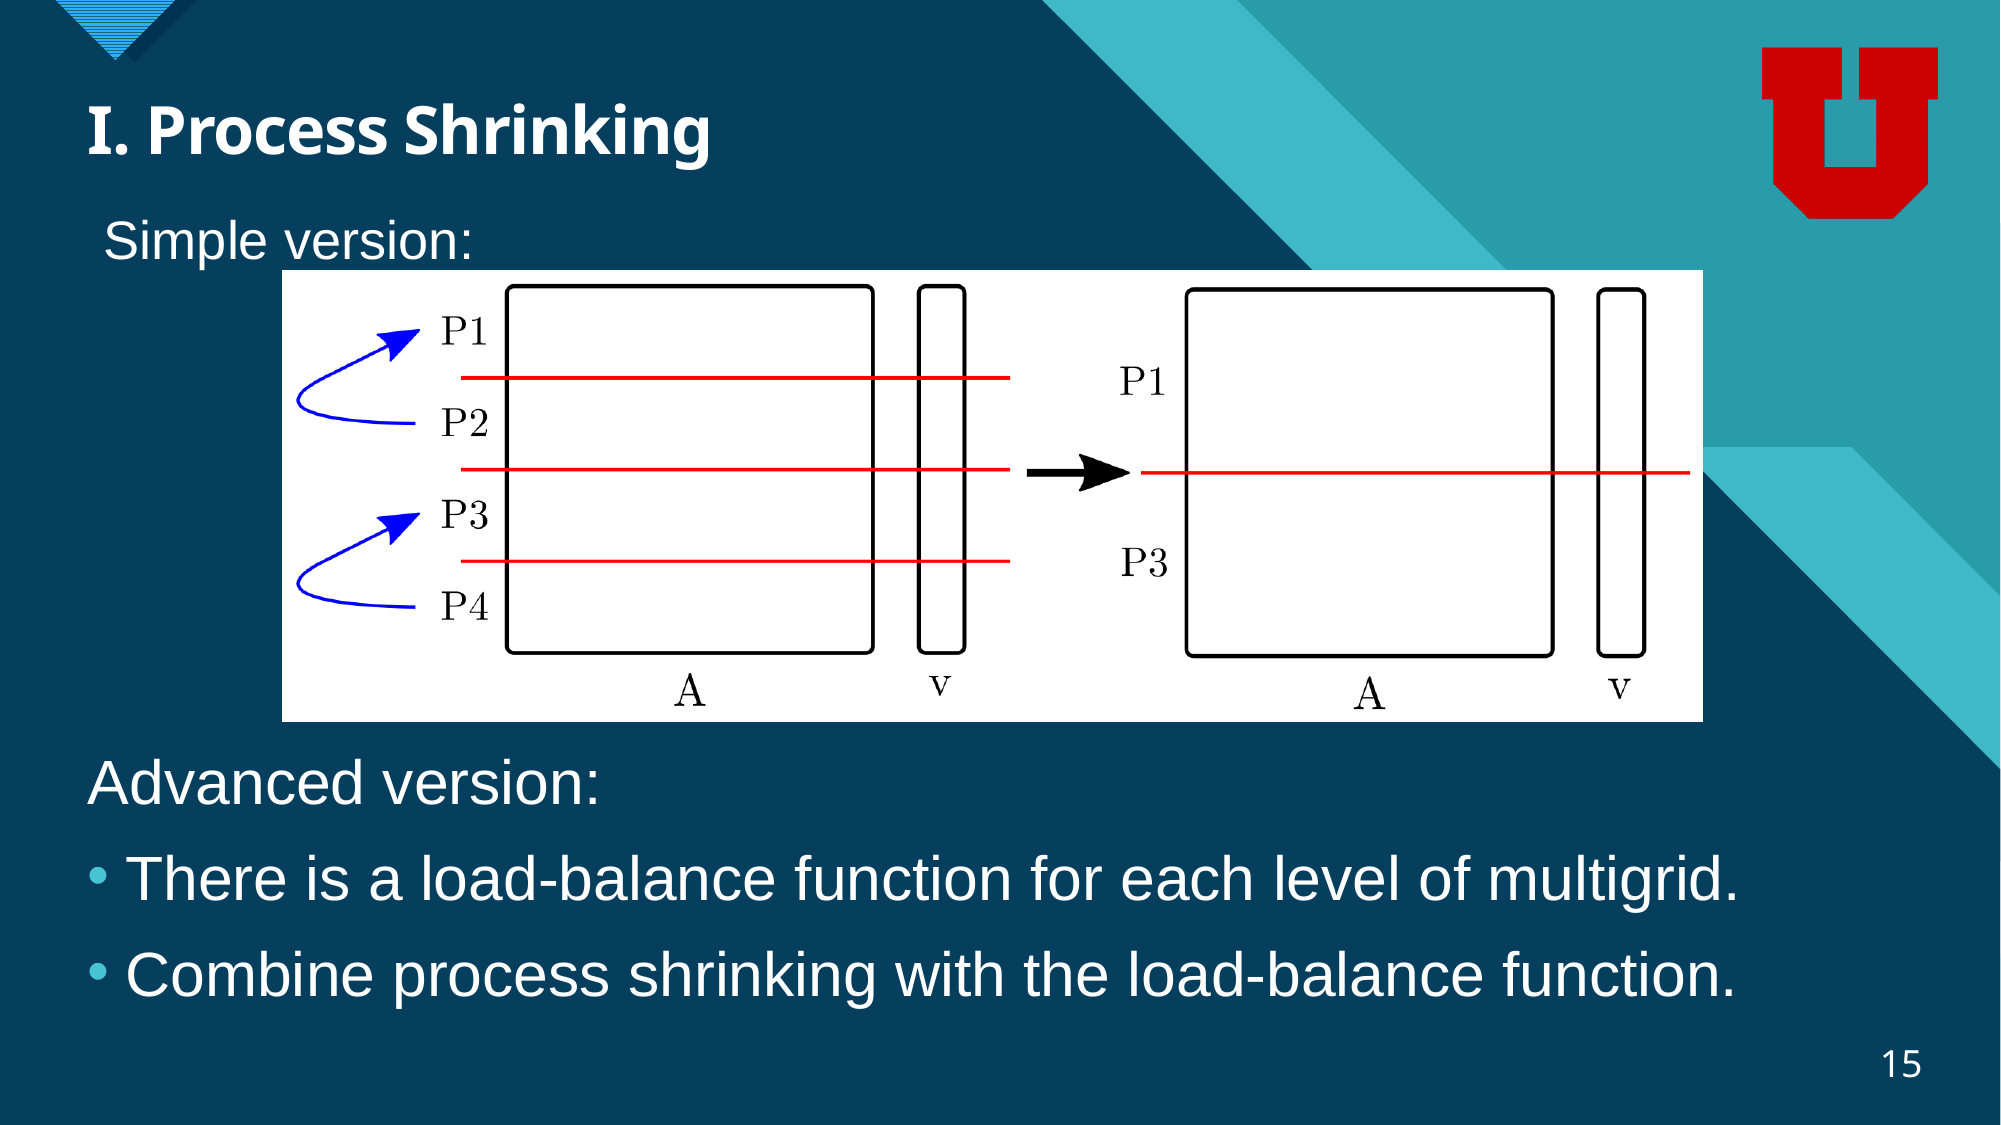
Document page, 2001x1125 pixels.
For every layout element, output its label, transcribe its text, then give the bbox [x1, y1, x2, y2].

title I. Process Shrinking [72, 89, 1762, 177]
text_box Advanced version: There is a load-balance function for each level of multigrid. Combine process shrinking with the load-balance function. [72, 734, 1807, 1060]
picture [283, 269, 1704, 721]
picture [1762, 45, 1938, 221]
slide_number 15 [1845, 1035, 1938, 1096]
list Simple version: [88, 197, 1177, 368]
